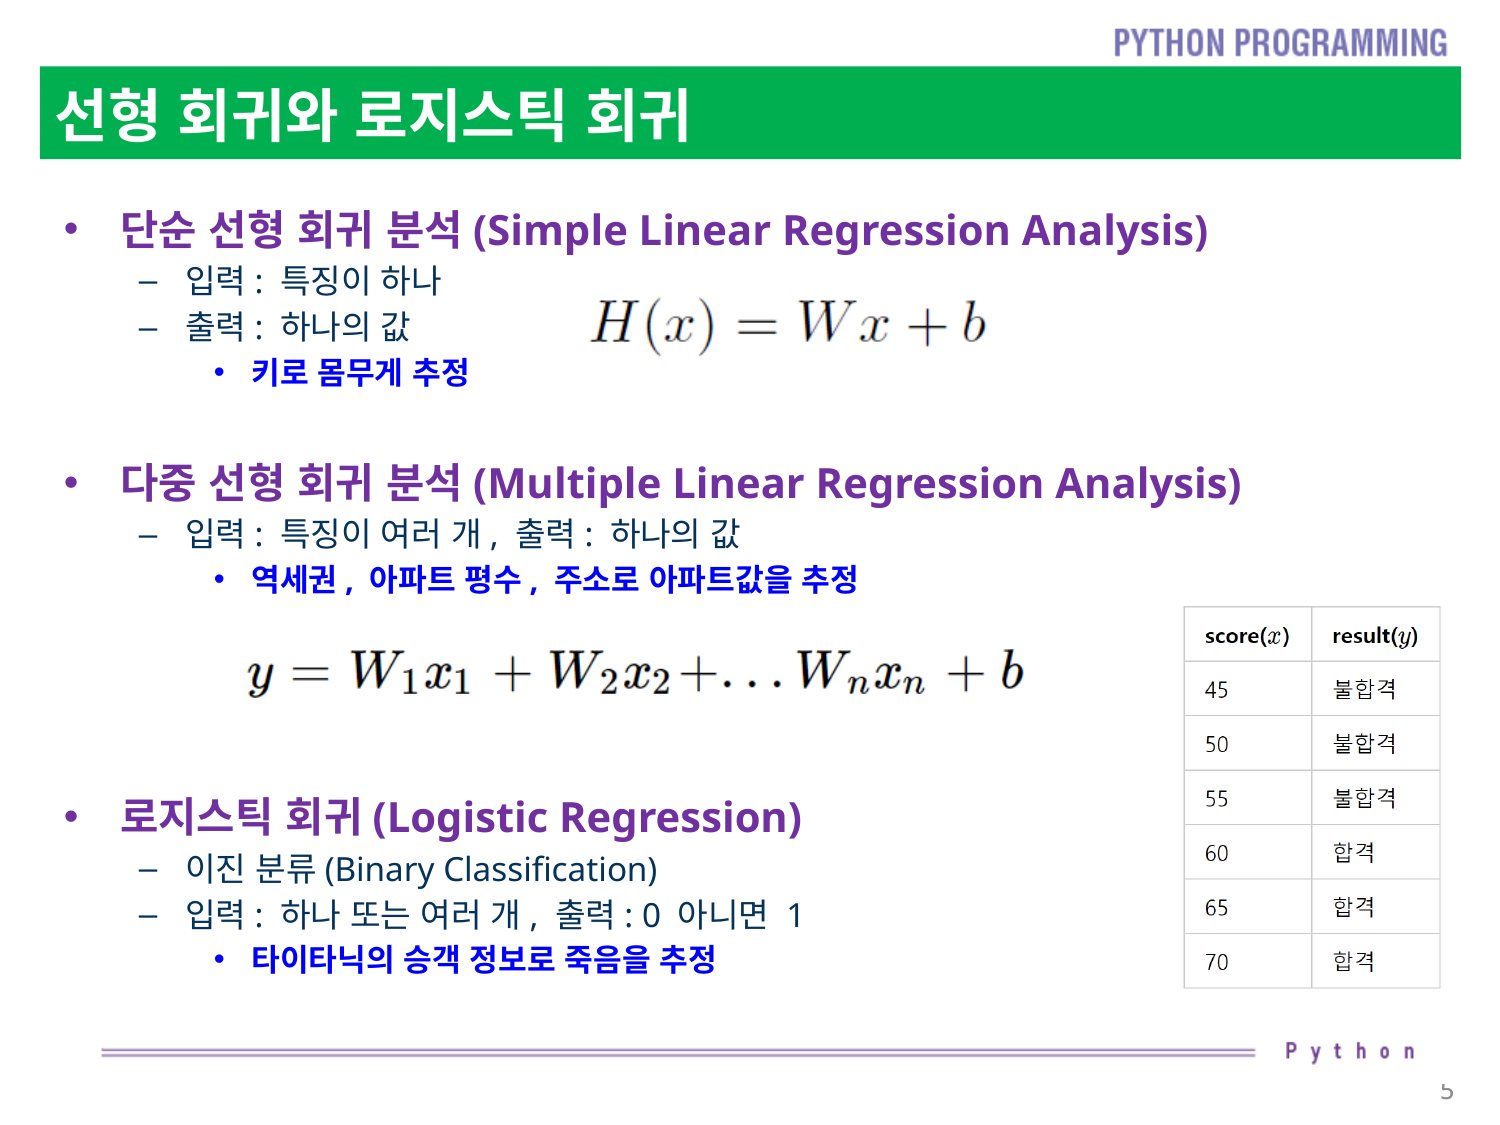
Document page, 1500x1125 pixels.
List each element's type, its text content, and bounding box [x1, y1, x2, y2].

picture [1106, 13, 1462, 66]
slide_number 5 [1119, 1071, 1470, 1112]
title 선형 회귀와 로지스틱 회귀 [39, 76, 1444, 152]
list 단순 선형 회귀 분석(Simple Linear Regression Analysis) 입력: 특징이 하나 출력: 하나의 값 키로 몸무게 추정 다중 선형 회귀 분석(Multiple Linear Regression Analysis) 입력: 특징이 여러 개, 출력: 하나의 값 역세권, 아파트 평수, 주소로 아파트값을 추정 로지스틱 회귀(Logistic Regression) 이진 분류(Binary Classification) 입력: 하나 또는 여러 개, 출력: 0 아니면 1 타이타닉의 승객 정보로 죽음을 추정 [48, 195, 1461, 1041]
picture [1179, 598, 1445, 992]
picture [237, 630, 1039, 711]
picture [18, 1020, 1483, 1084]
picture [576, 274, 1002, 372]
